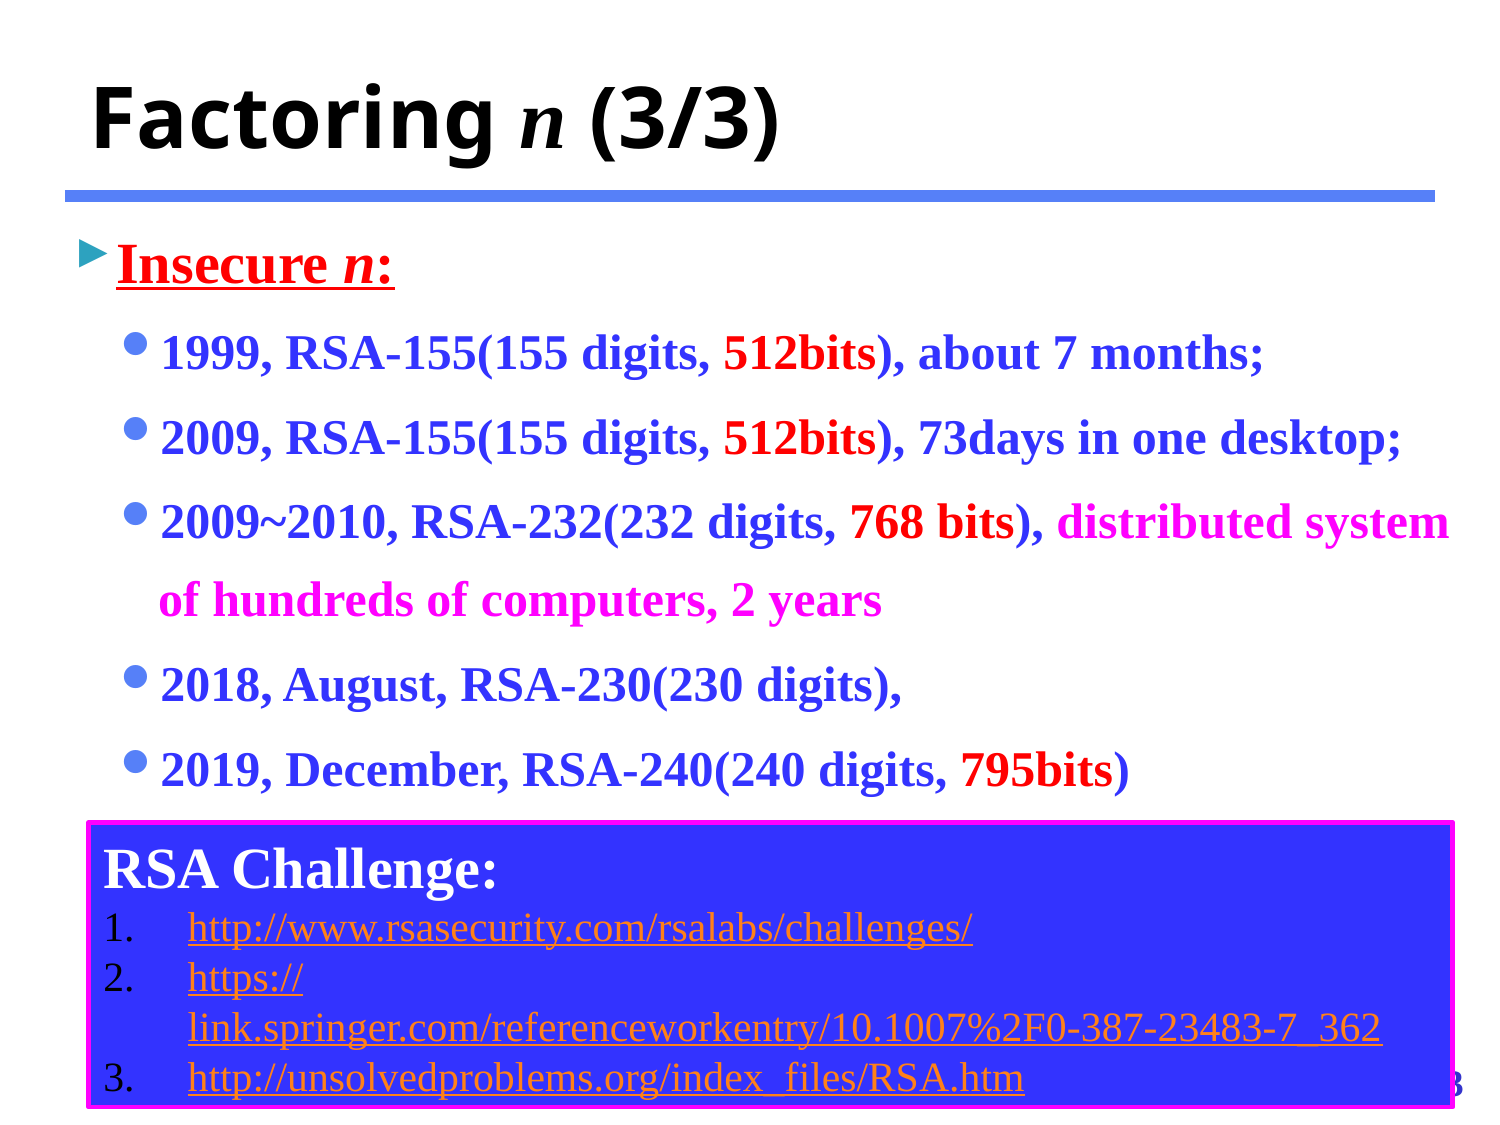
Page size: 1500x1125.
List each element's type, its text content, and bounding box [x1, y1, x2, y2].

text_box RSA Challenge: http://www.rsasecurity.com/rsalabs/challenges/ https://link.springer.com/referenceworkentry/10.1007%2F0-387-23483-7_362 http://unsolvedproblems.org/index_files/RSA.htm [88, 822, 1453, 1108]
list Insecure n: 1999, RSA-155(155 digits, 512bits), about 7 months; 2009, RSA-155(155 digits, 512bits), 73days in one desktop; 2009~2010, RSA-232(232 digits, 768 bits), distributed system of hundreds of computers, 2 years 2018, August, RSA-230(230 digits), 2019, December, RSA-240(240 digits, 795bits) [41, 196, 1467, 965]
slide_number 43 [1316, 1051, 1479, 1112]
title Factoring n (3/3) [75, 45, 1425, 185]
